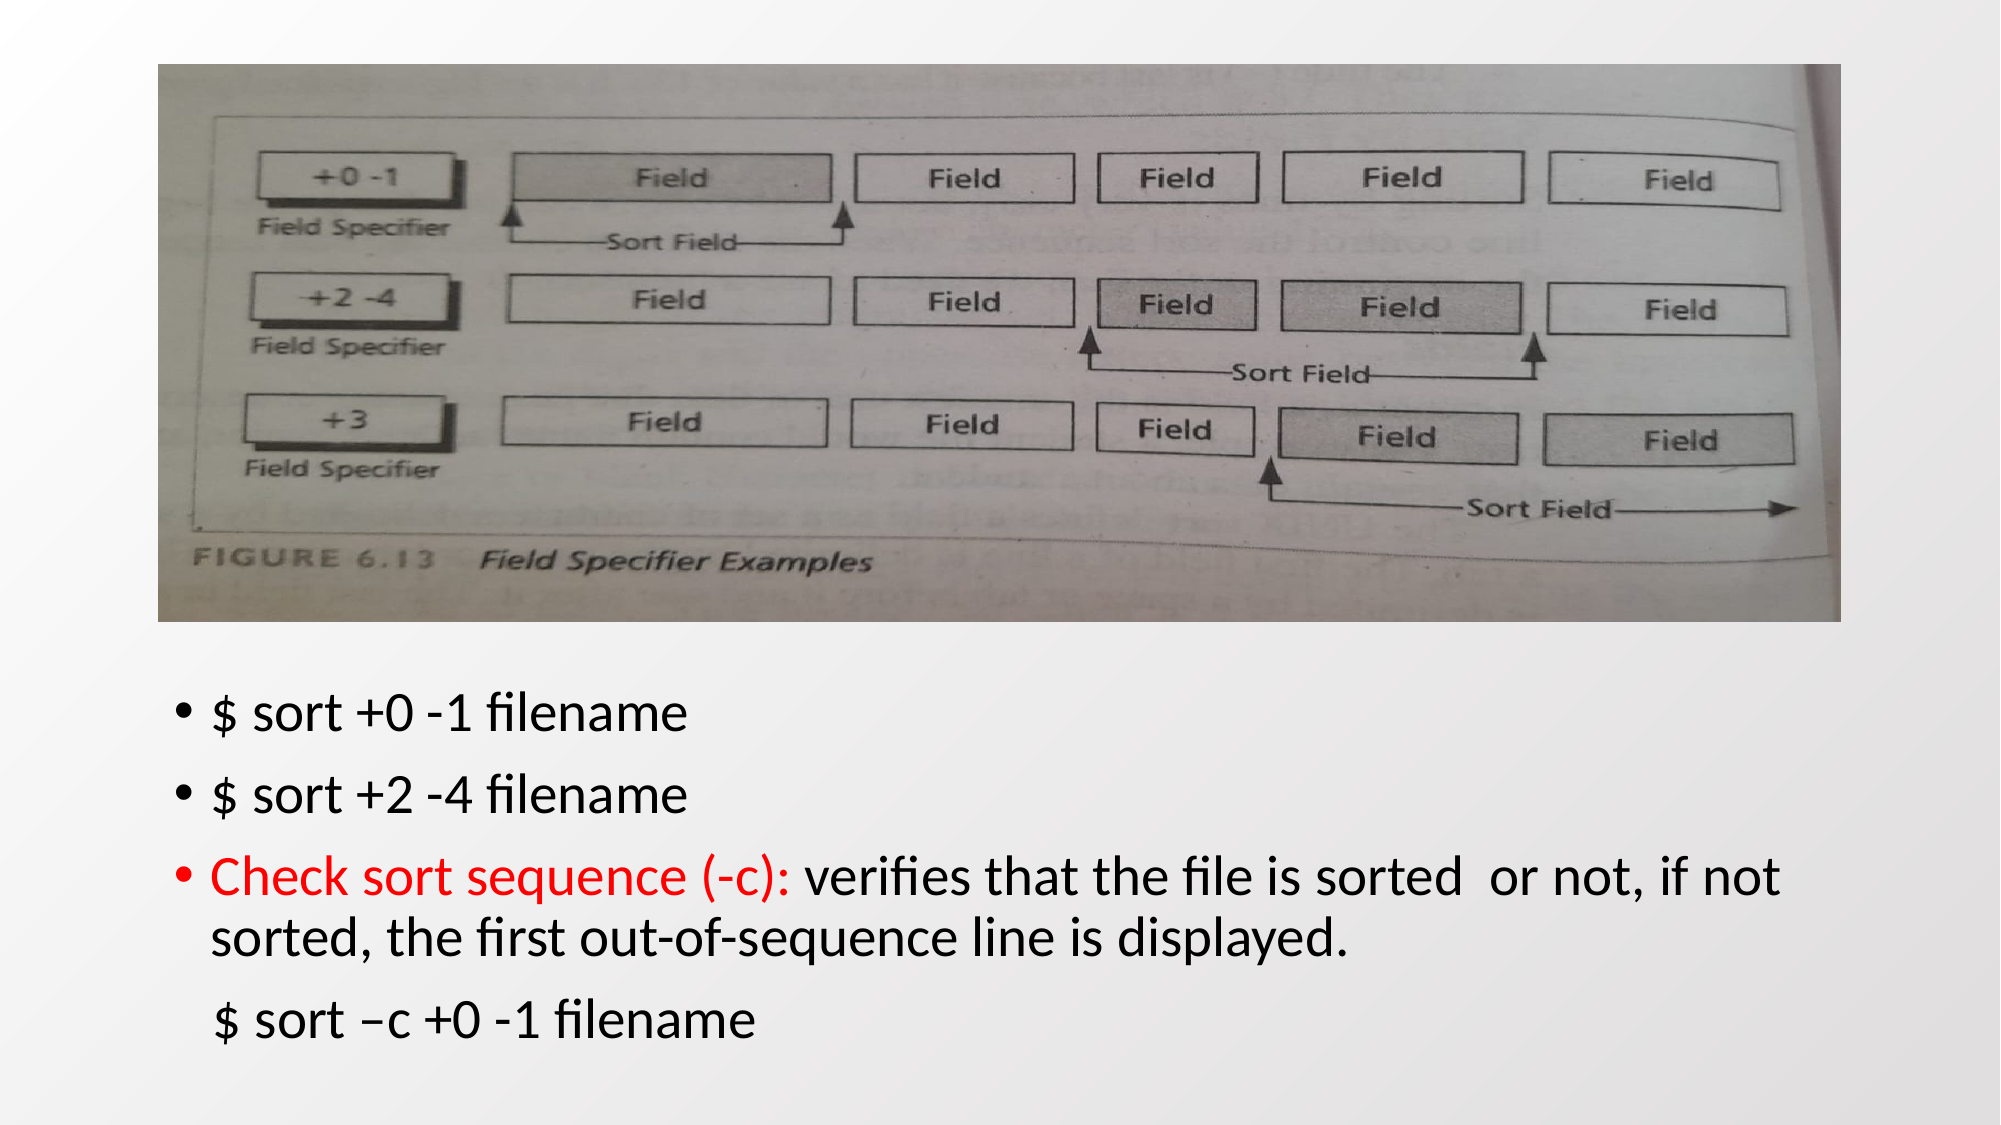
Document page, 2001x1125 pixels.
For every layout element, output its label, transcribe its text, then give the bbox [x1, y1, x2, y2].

list $ sort +0 -1 filename $ sort +2 -4 filename Check sort sequence (-c): verifies that the file is sorted or not, if not sorted, the first out-of-sequence line is displayed. $ sort –c +0 -1 filename [158, 674, 1841, 1059]
picture [158, 64, 1841, 622]
